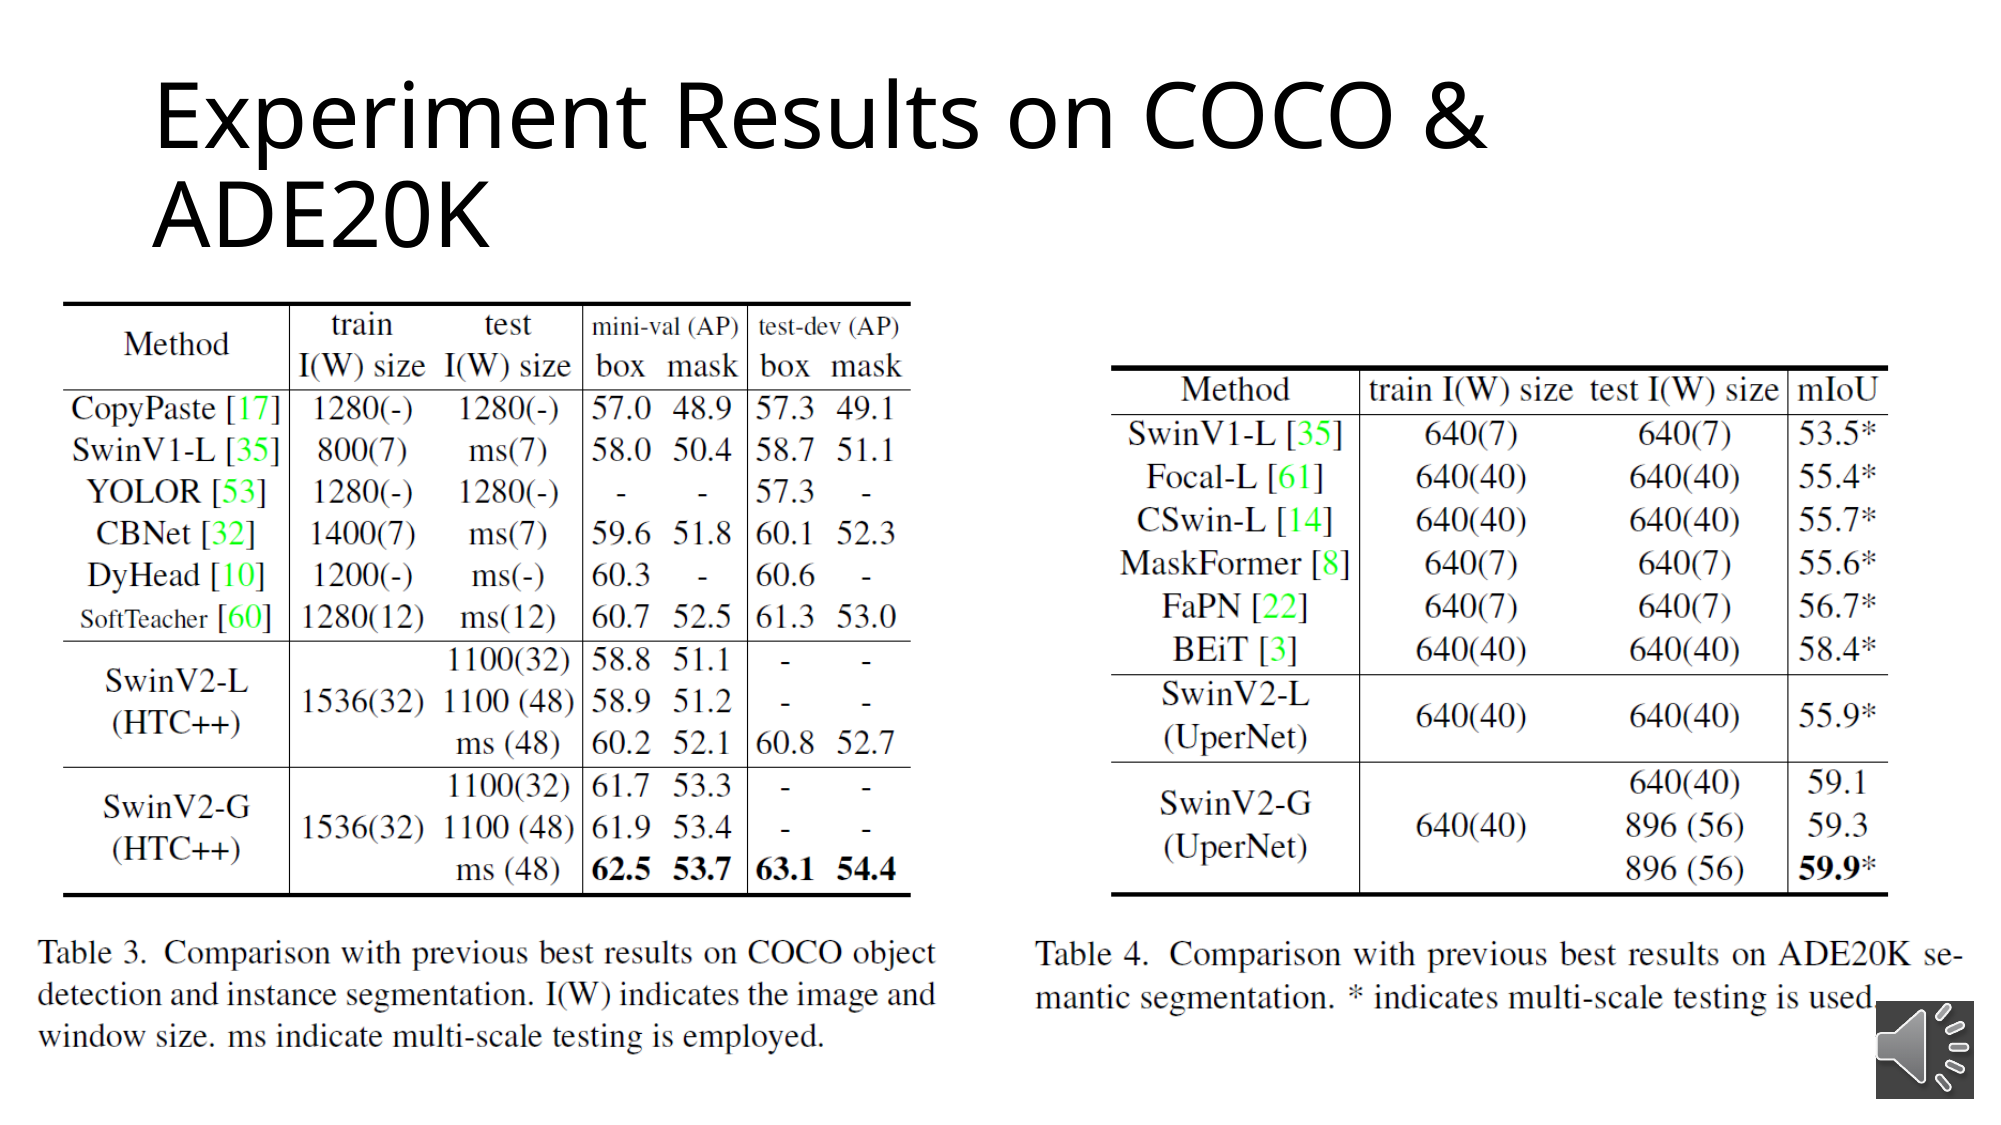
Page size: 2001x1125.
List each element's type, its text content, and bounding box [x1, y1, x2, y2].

title Experiment Results on COCO & ADE20K [137, 59, 1863, 278]
picture [1026, 351, 1975, 1100]
picture [30, 290, 945, 1065]
